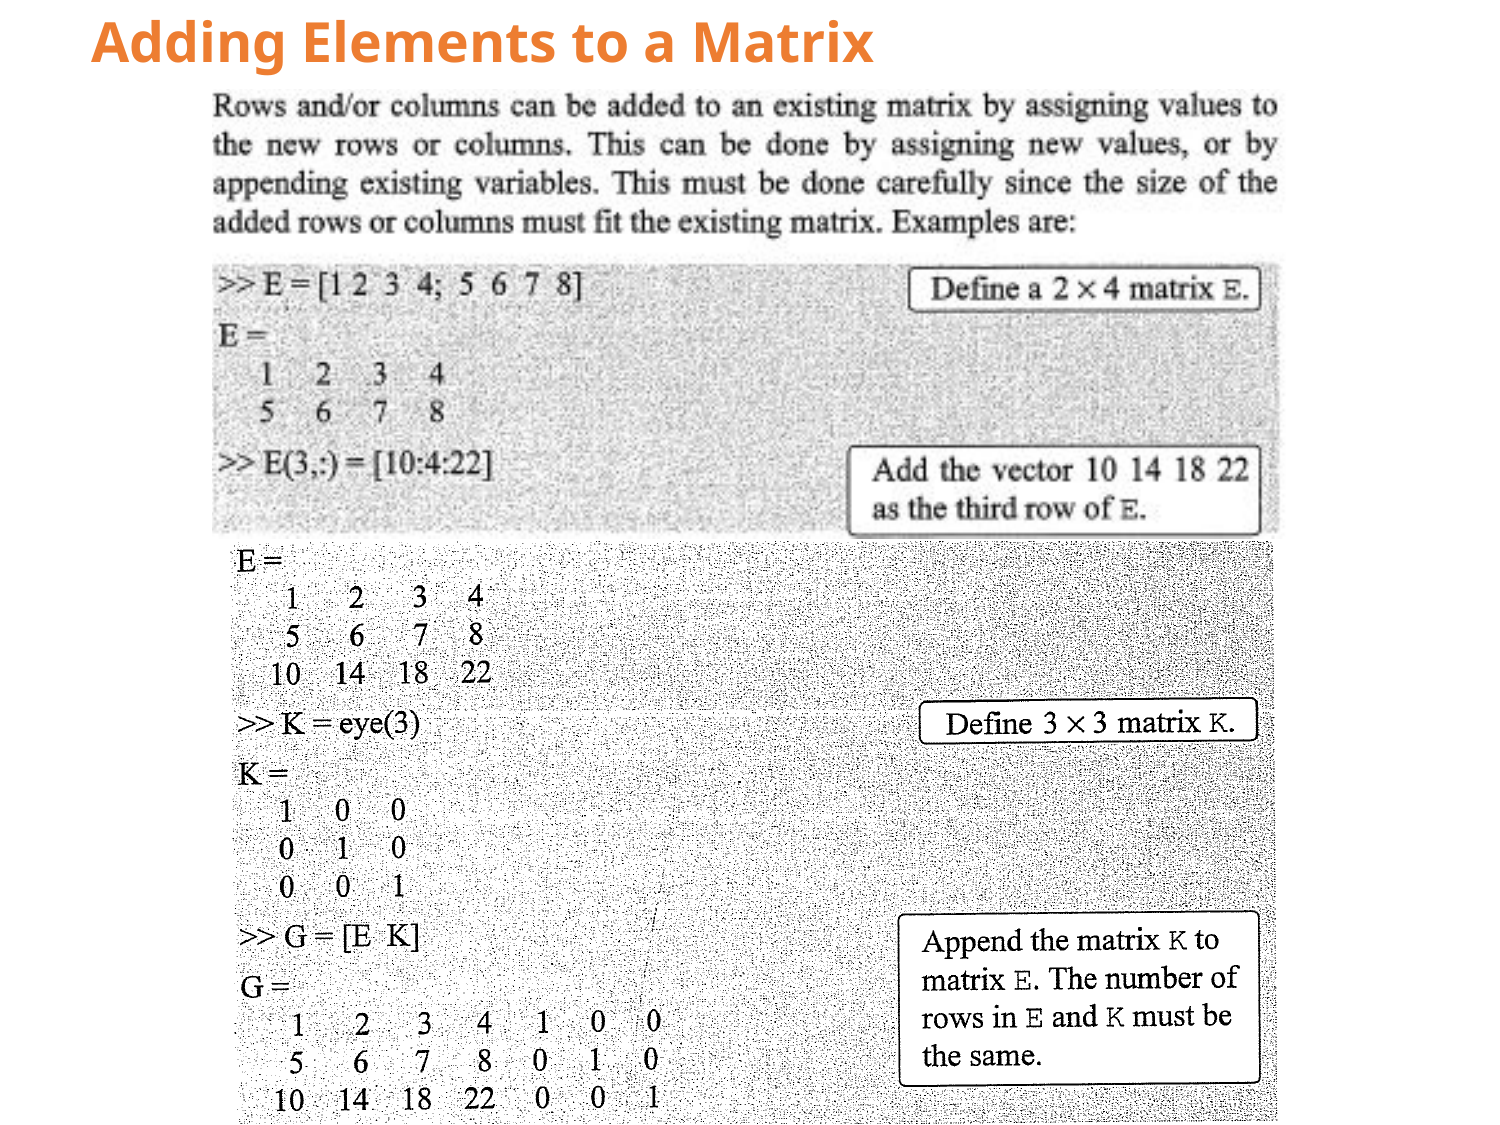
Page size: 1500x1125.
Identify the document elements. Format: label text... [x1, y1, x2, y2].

picture [224, 541, 1280, 1124]
picture [212, 89, 1288, 539]
title Adding Elements to a Matrix [76, 7, 1412, 83]
